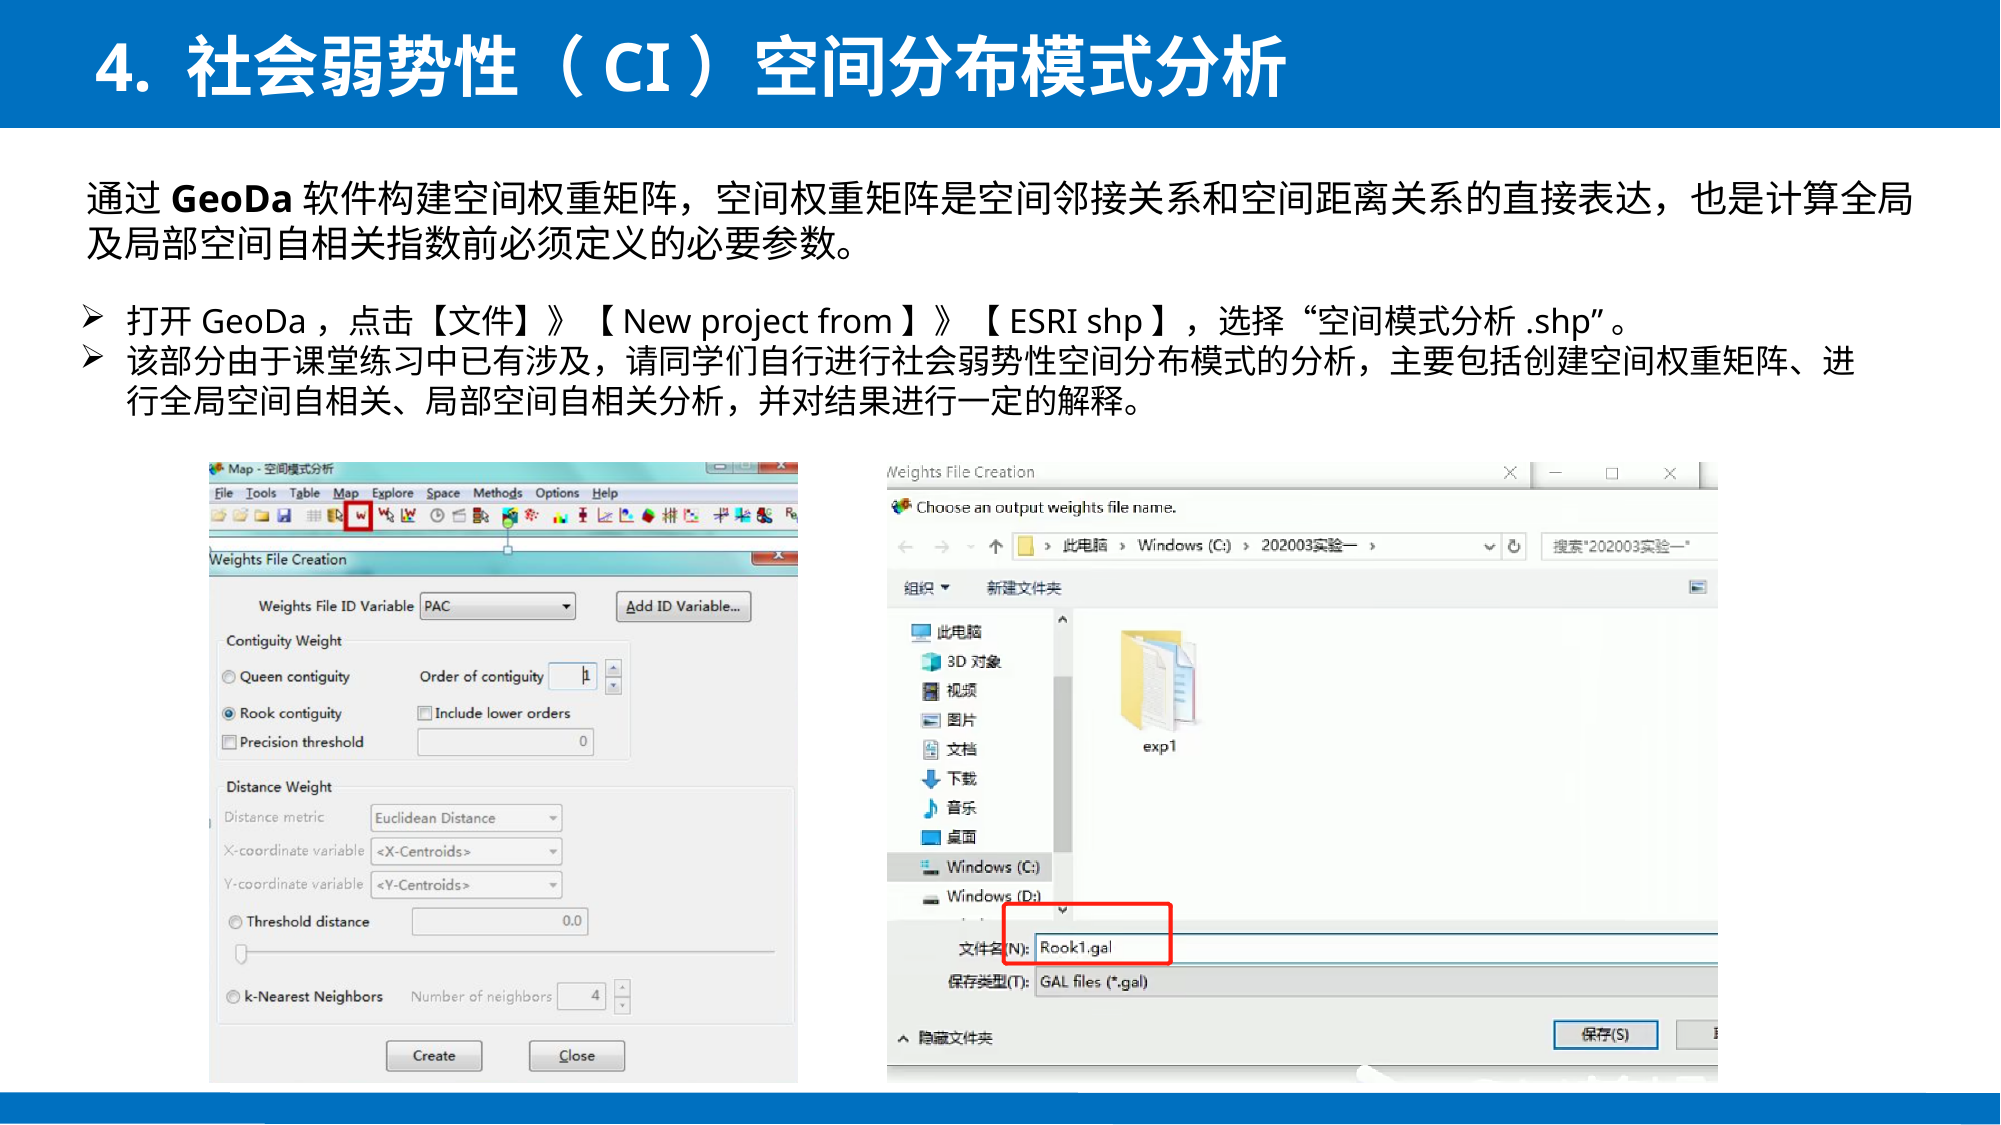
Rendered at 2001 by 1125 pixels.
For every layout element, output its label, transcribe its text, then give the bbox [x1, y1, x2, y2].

picture [209, 462, 798, 1083]
picture [887, 462, 1718, 1083]
title 4. 社会弱势性（CI）空间分布模式分析 [80, 16, 1806, 124]
text_box 通过GeoDa软件构建空间权重矩阵，空间权重矩阵是空间邻接关系和空间距离关系的直接表达，也是计算全局及局部空间自相关指数前必须定义的必要参数。 [71, 168, 1933, 273]
slide_number [1550, 1078, 2000, 1125]
text_box 打开GeoDa，点击【文件】》【New project from】》【ESRI shp】，选择“空间模式分析.shp”。 该部分由于课堂练习中已有涉及，请同学们自行进行社会弱势性空间分布模式的分析，主要包括创建空间权重矩阵、进行全局空间自相关、局部空间自相关分析，并对结果进行一定的解释。 [65, 293, 1891, 428]
